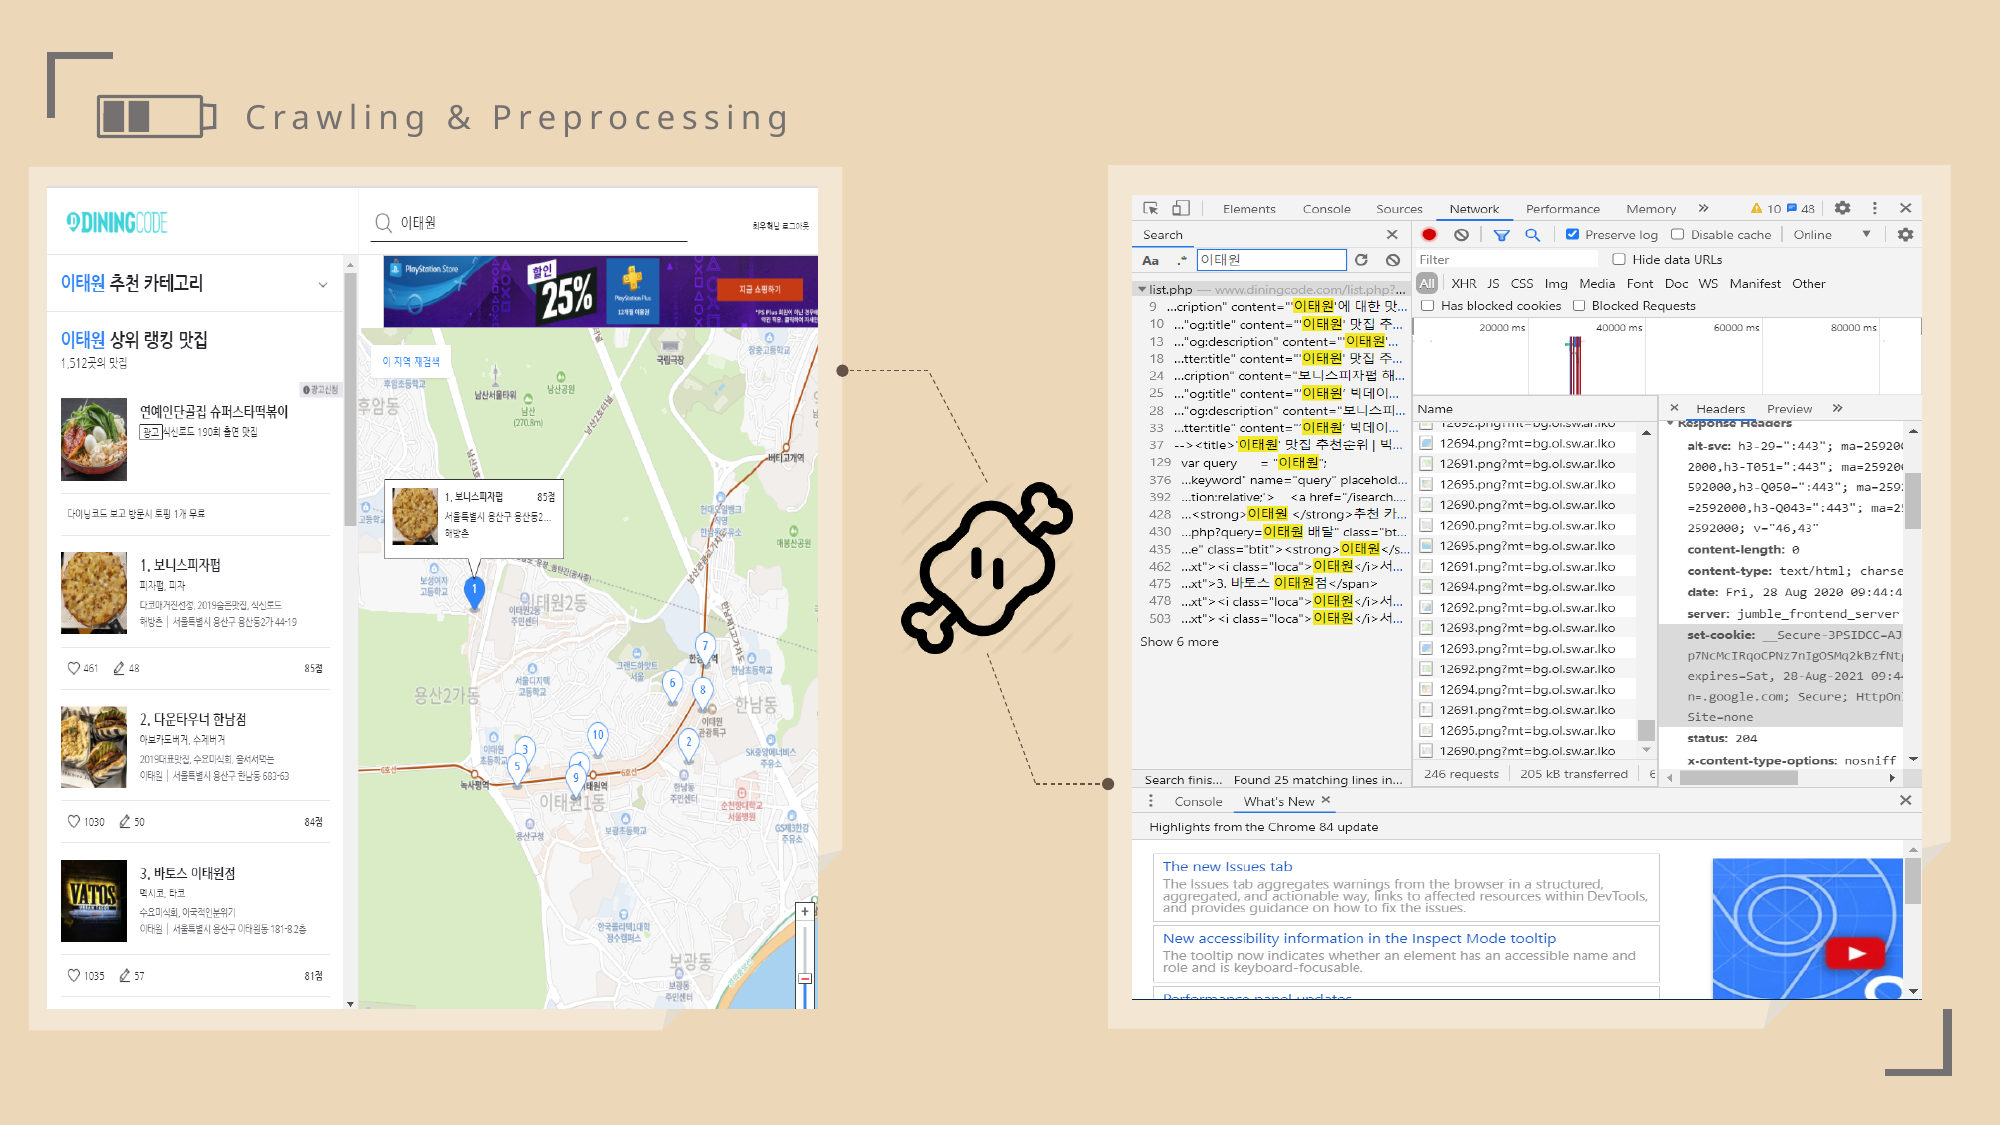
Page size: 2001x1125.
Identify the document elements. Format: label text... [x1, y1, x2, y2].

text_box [928, 370, 988, 482]
text_box [1885, 1009, 1952, 1076]
picture [901, 482, 1073, 654]
text_box [47, 52, 113, 118]
picture [47, 186, 818, 1009]
text_box Crawling & Preprocessing [230, 88, 805, 144]
text_box [1107, 164, 1954, 1030]
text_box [98, 96, 215, 137]
picture [1132, 195, 1922, 1000]
text_box [27, 165, 846, 1032]
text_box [987, 654, 1036, 785]
